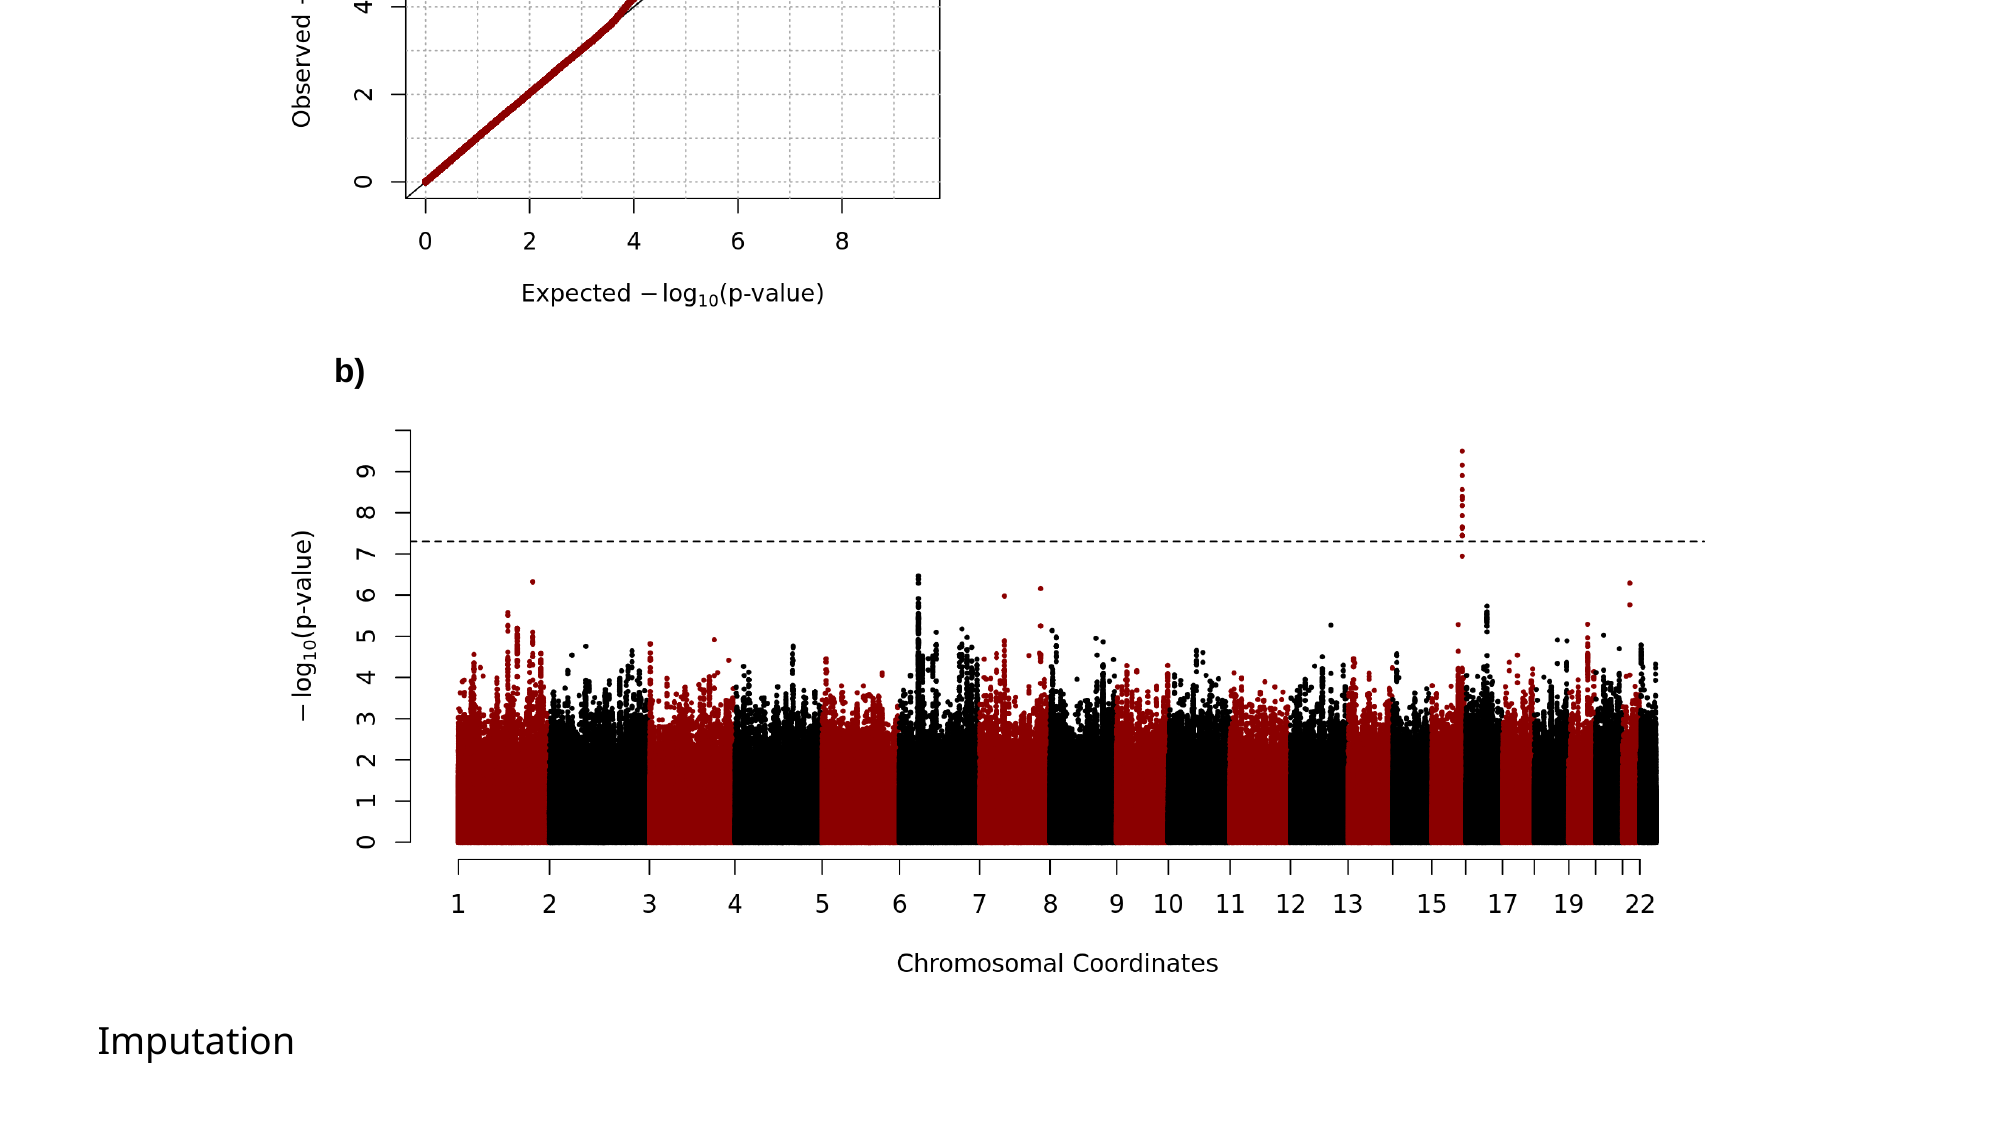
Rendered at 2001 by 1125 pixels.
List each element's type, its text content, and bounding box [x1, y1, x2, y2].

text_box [289, 0, 1766, 1010]
text_box Imputation [82, 1009, 310, 1070]
